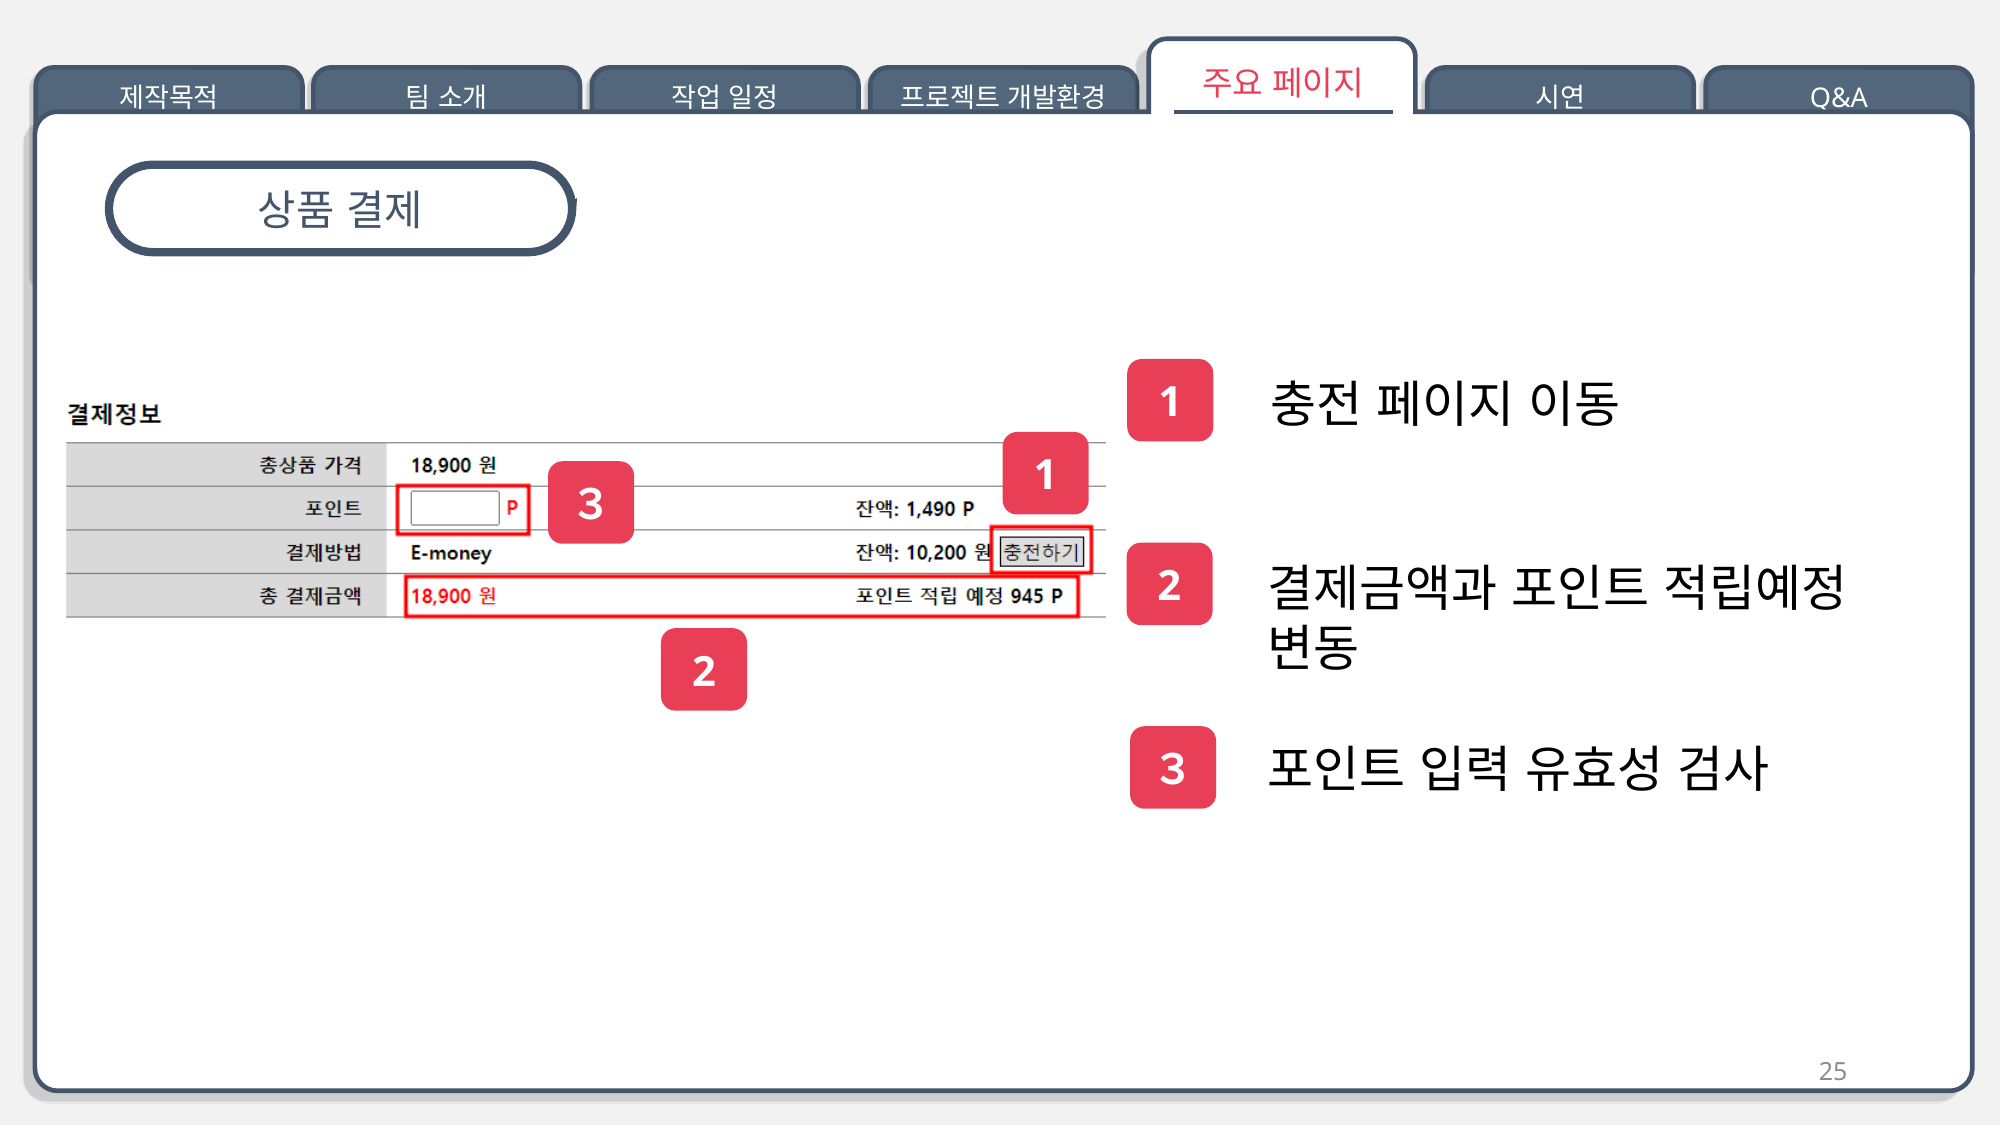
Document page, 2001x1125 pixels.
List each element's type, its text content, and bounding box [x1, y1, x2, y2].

text_box 팀 소개 [312, 66, 582, 110]
text_box 2 [1126, 542, 1213, 626]
text_box 2 [660, 648, 748, 711]
text_box 작업 일정 [590, 66, 860, 110]
picture [53, 395, 1106, 648]
text_box [33, 37, 1974, 1092]
text_box 시연 [1426, 66, 1695, 110]
text_box 1 [1127, 358, 1214, 442]
text_box 포인트 입력 유효성 검사 [1253, 729, 1931, 805]
text_box 상품 결제 [108, 164, 573, 253]
text_box 결제금액과 포인트 적립예정 변동 [1253, 548, 1931, 684]
text_box 주요 페이지 [1165, 54, 1401, 110]
text_box 충전 페이지 이동 [1256, 364, 1953, 440]
slide_number 25 [1412, 1042, 1863, 1103]
text_box ３ [1130, 726, 1217, 809]
text_box 제작목적 [34, 66, 304, 123]
text_box Q&A [1704, 66, 1974, 130]
text_box 프로젝트 개발환경 [869, 66, 1137, 110]
